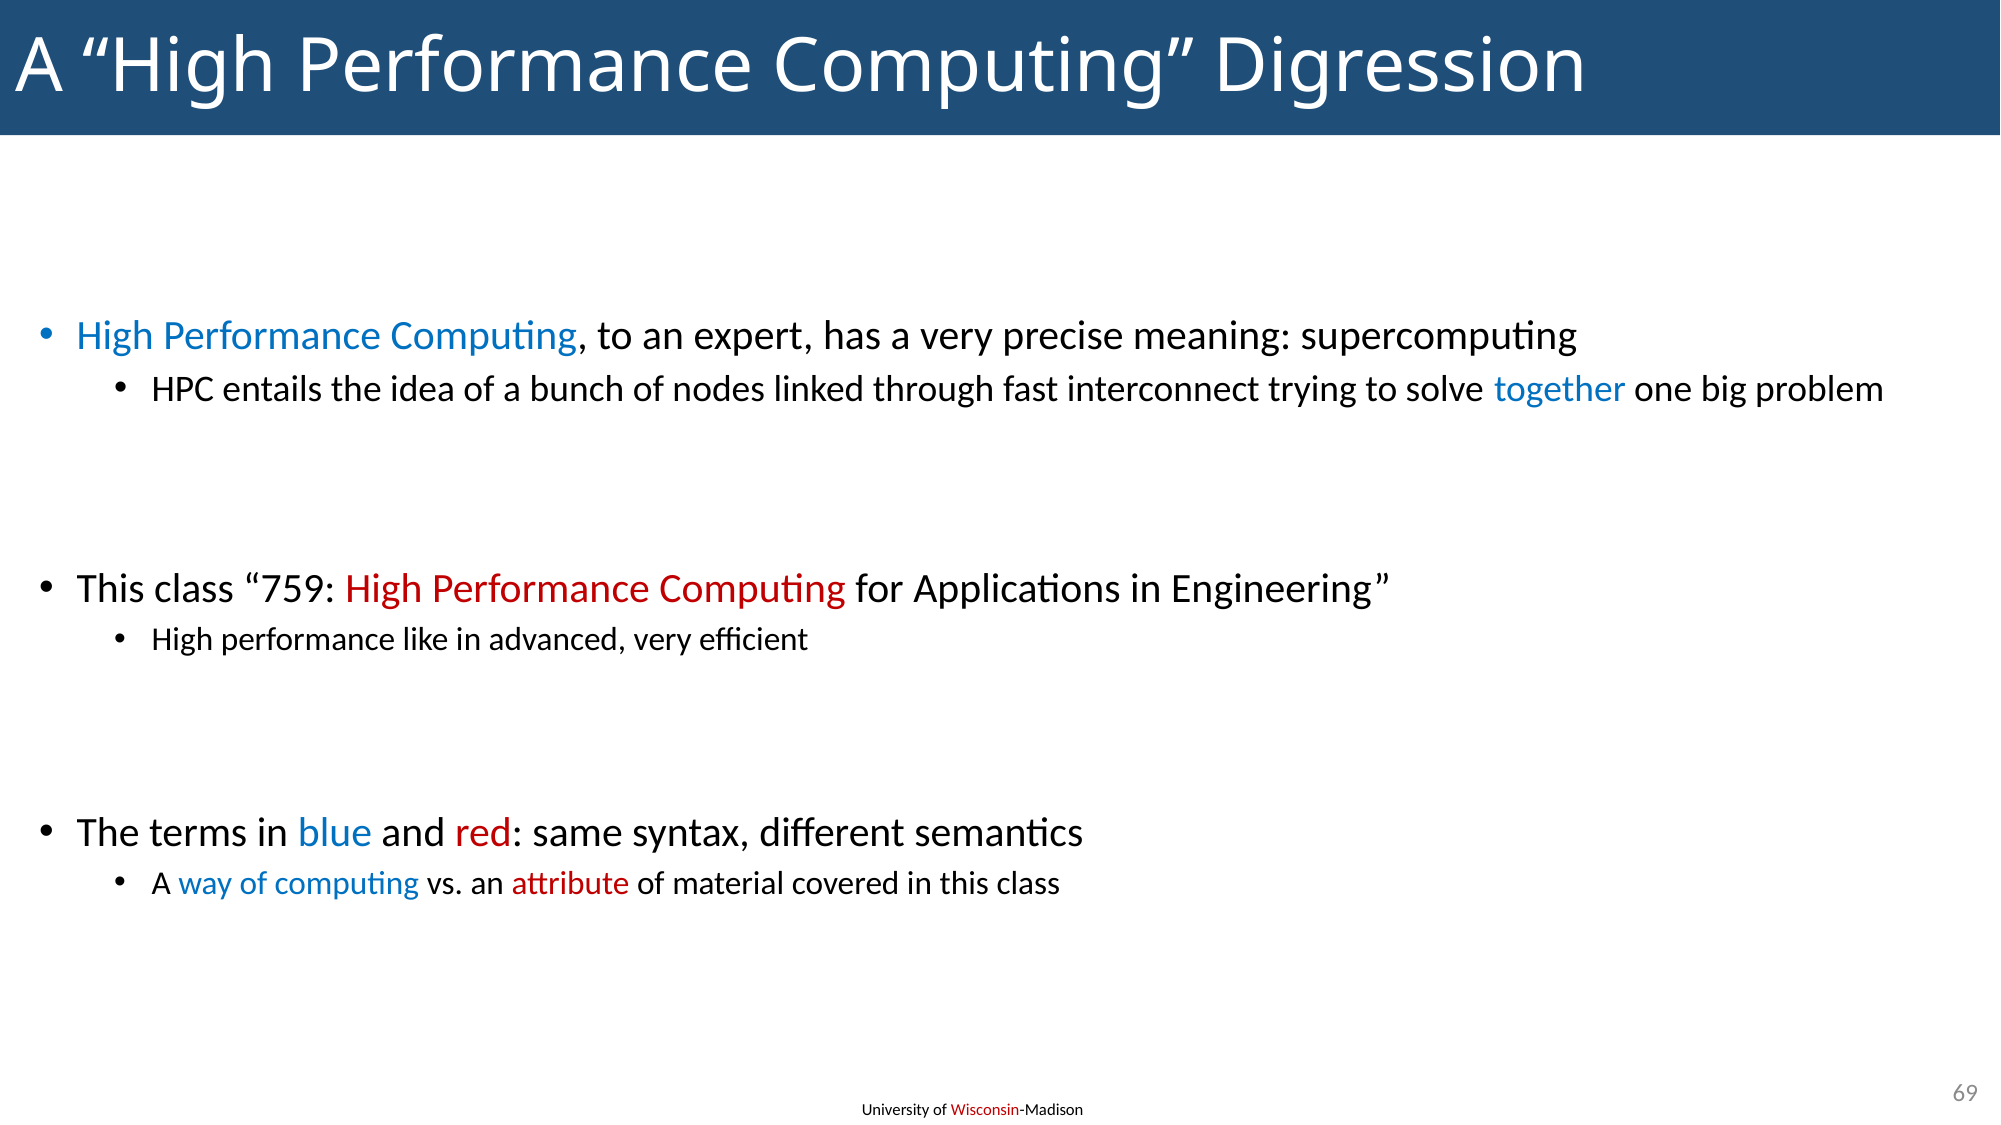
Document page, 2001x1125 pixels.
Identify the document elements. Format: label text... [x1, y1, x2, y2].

slide_number 69 [1879, 1069, 1994, 1114]
title A “High Performance Computing” Digression [0, 0, 2000, 136]
list High Performance Computing, to an expert, has a very precise meaning: supercomputing HPC entails the idea of a bunch of nodes linked through fast interconnect trying to solve together one big problem This class “759: High Performance Computing for Applications in Engineering” High performance like in advanced, very efficient The terms in blue and red: same syntax, different semantics A way of computing vs. an attribute of material covered in this class [24, 245, 1987, 1055]
